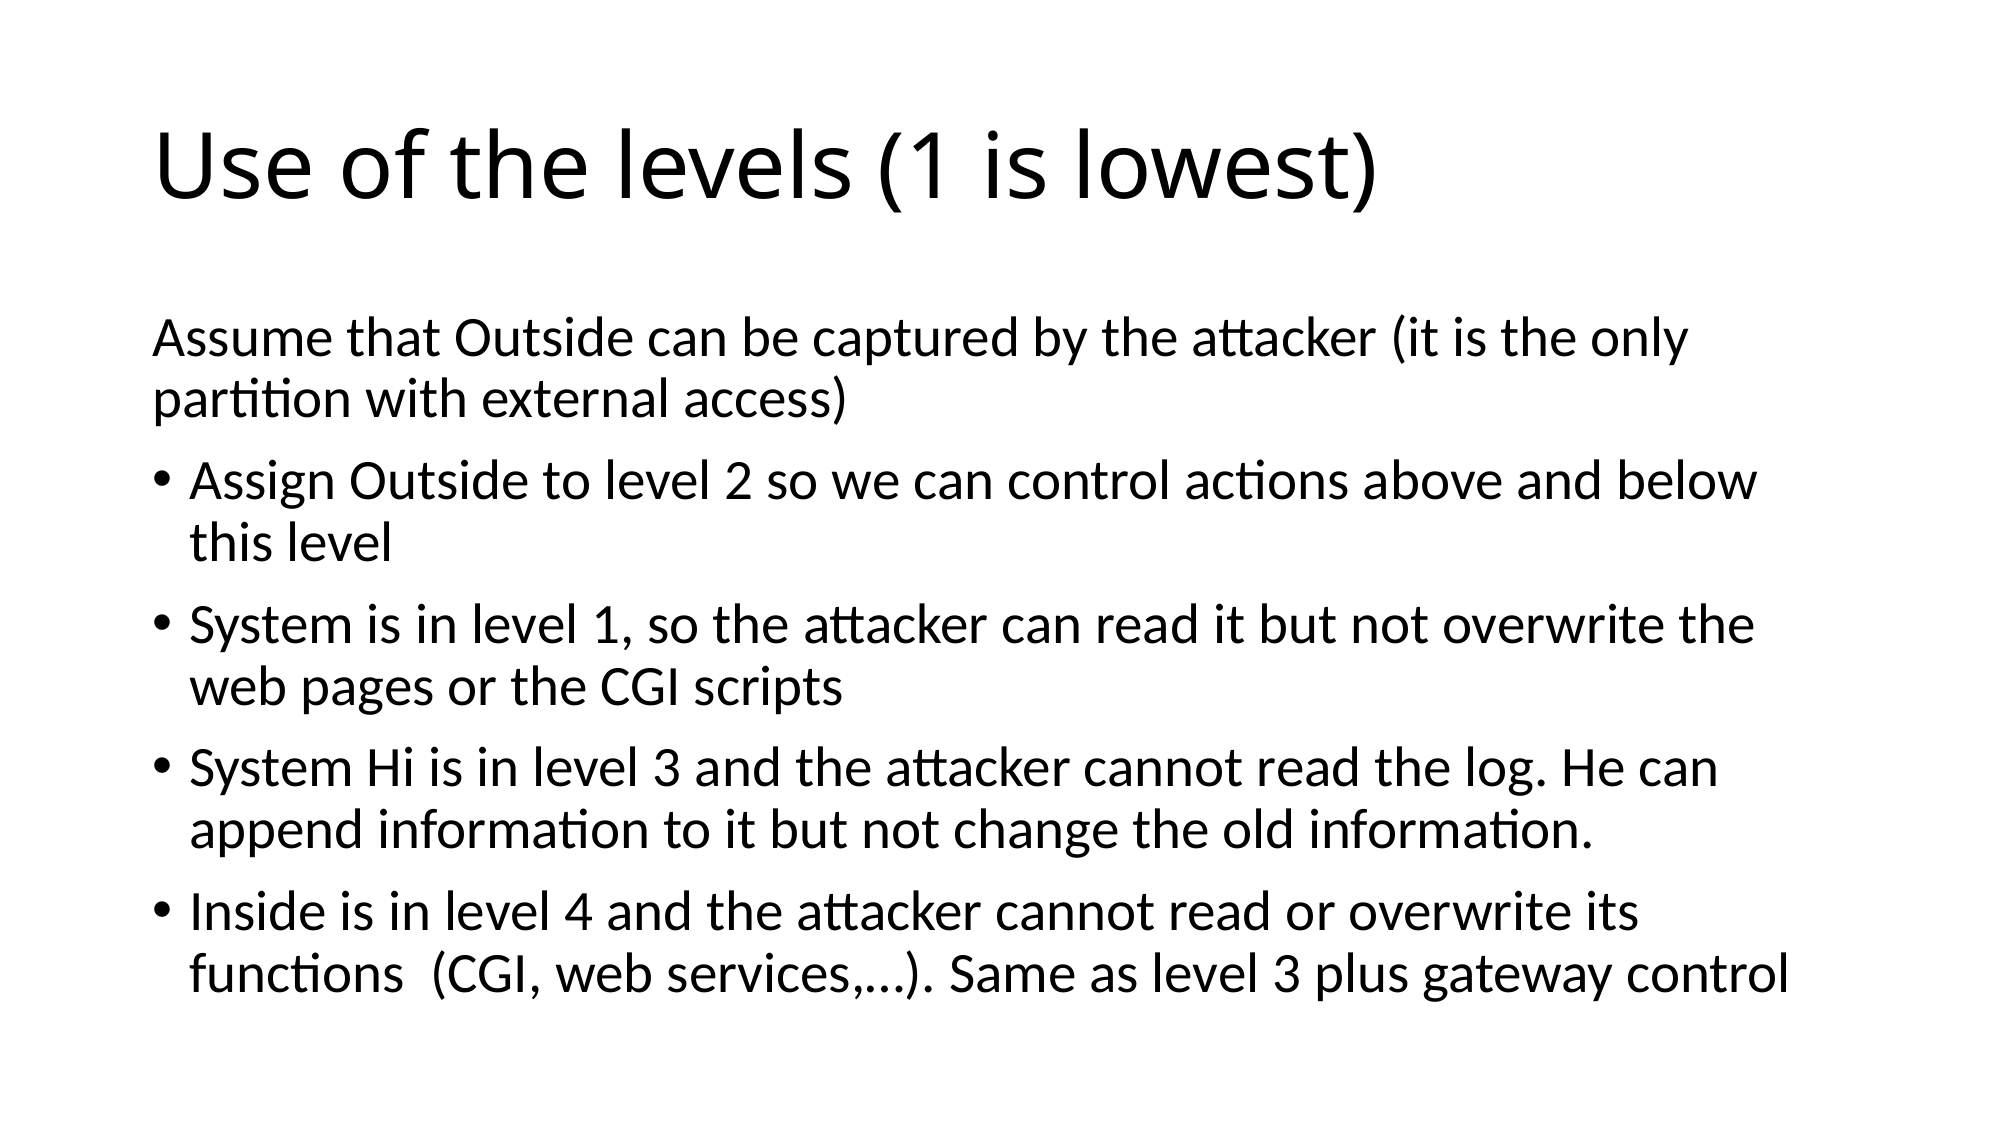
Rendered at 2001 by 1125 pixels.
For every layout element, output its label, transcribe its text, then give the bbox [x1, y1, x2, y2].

title Use of the levels (1 is lowest) [137, 59, 1863, 278]
list Assume that Outside can be captured by the attacker (it is the only partition with external access) Assign Outside to level 2 so we can control actions above and below this level System is in level 1, so the attacker can read it but not overwrite the web pages or the CGI scripts System Hi is in level 3 and the attacker cannot read the log. He can append information to it but not change the old information. Inside is in level 4 and the attacker cannot read or overwrite its functions (CGI, web services,…). Same as level 3 plus gateway control [137, 299, 1863, 1014]
